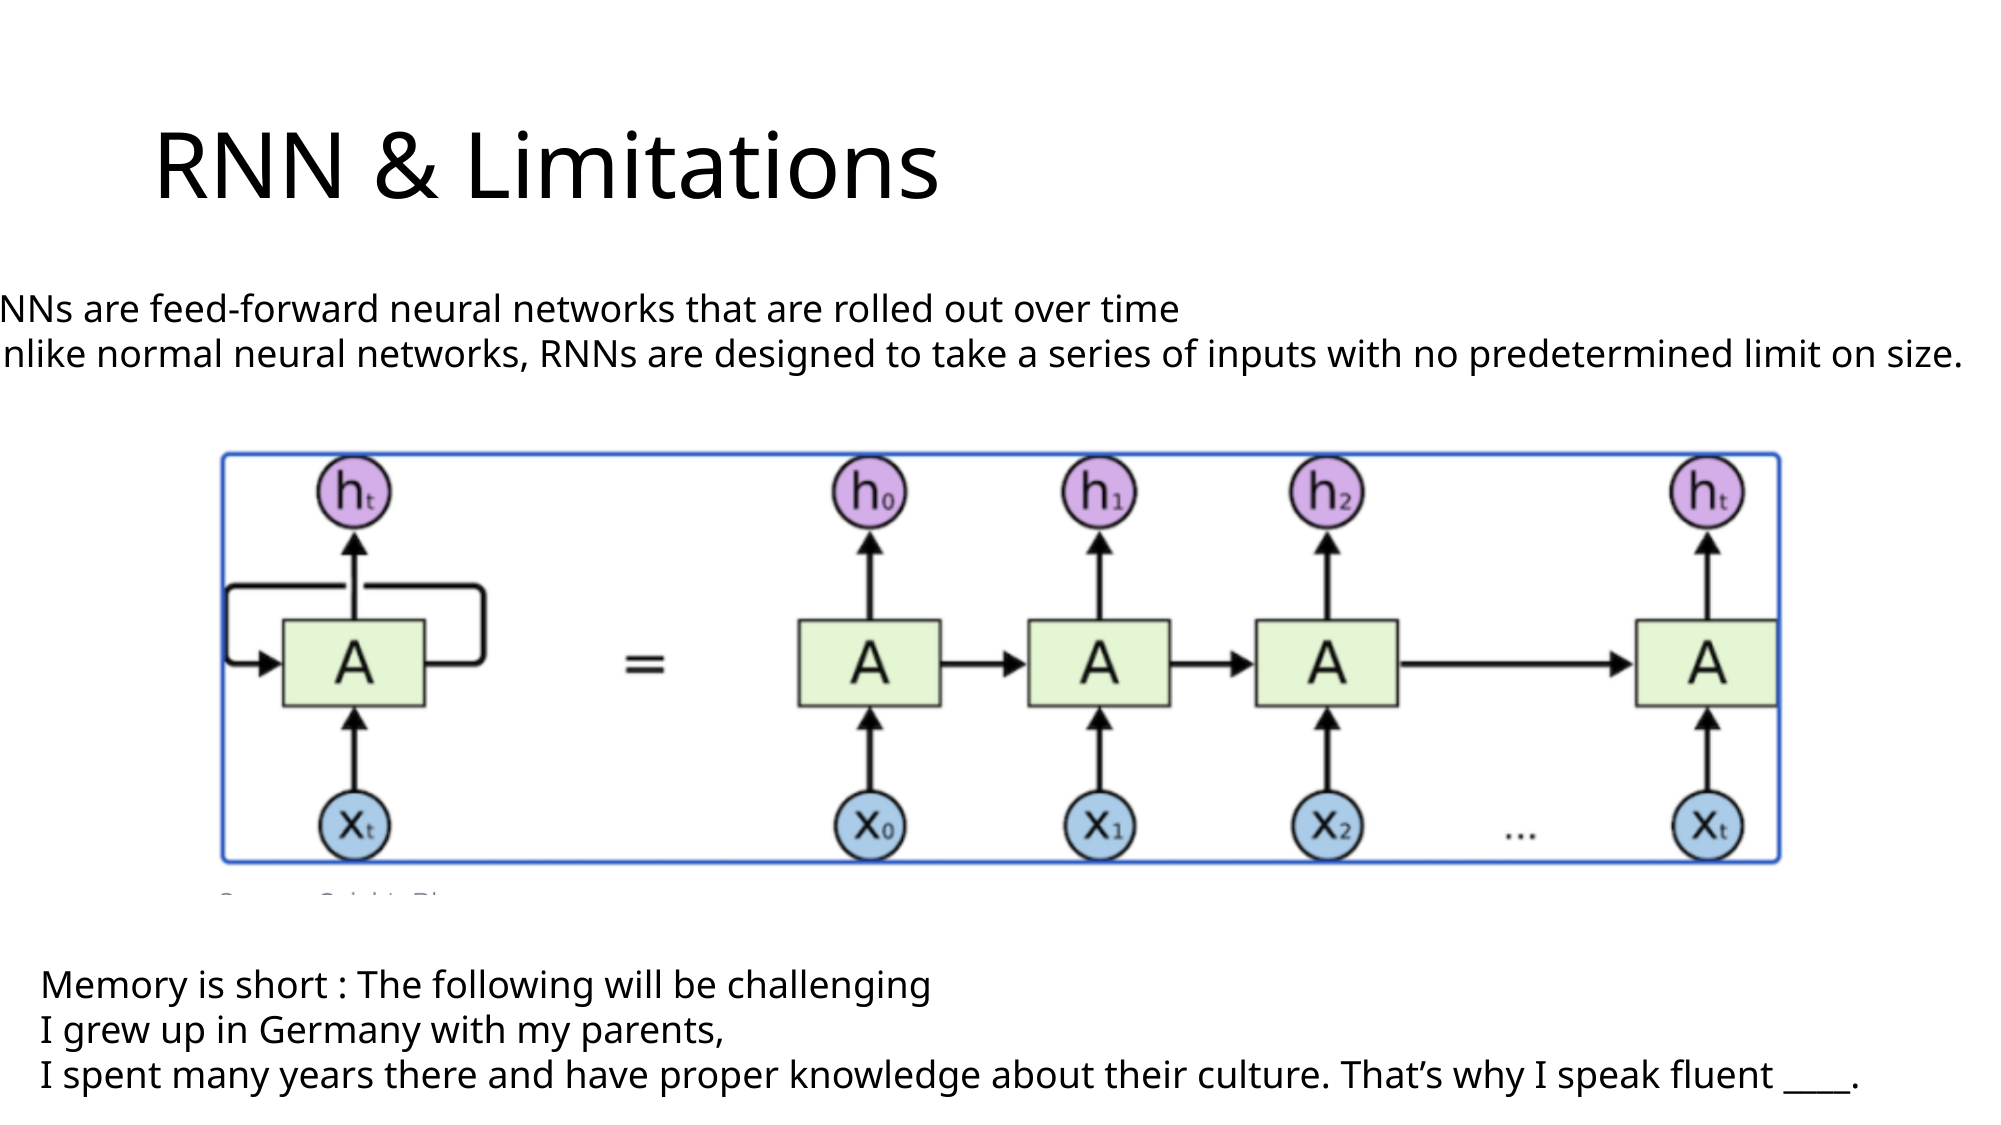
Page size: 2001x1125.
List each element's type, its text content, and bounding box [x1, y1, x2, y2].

text_box RNNs are feed-forward neural networks that are rolled out over time Unlike normal neural networks, RNNs are designed to take a series of inputs with no predetermined limit on size. [0, 277, 1981, 427]
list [186, 417, 1813, 896]
title RNN & Limitations [137, 59, 1863, 277]
text_box Memory is short : The following will be challenging I grew up in Germany with my parents, I spent many years there and have proper knowledge about their culture. That’s why I speak fluent ____. [25, 954, 1887, 1104]
